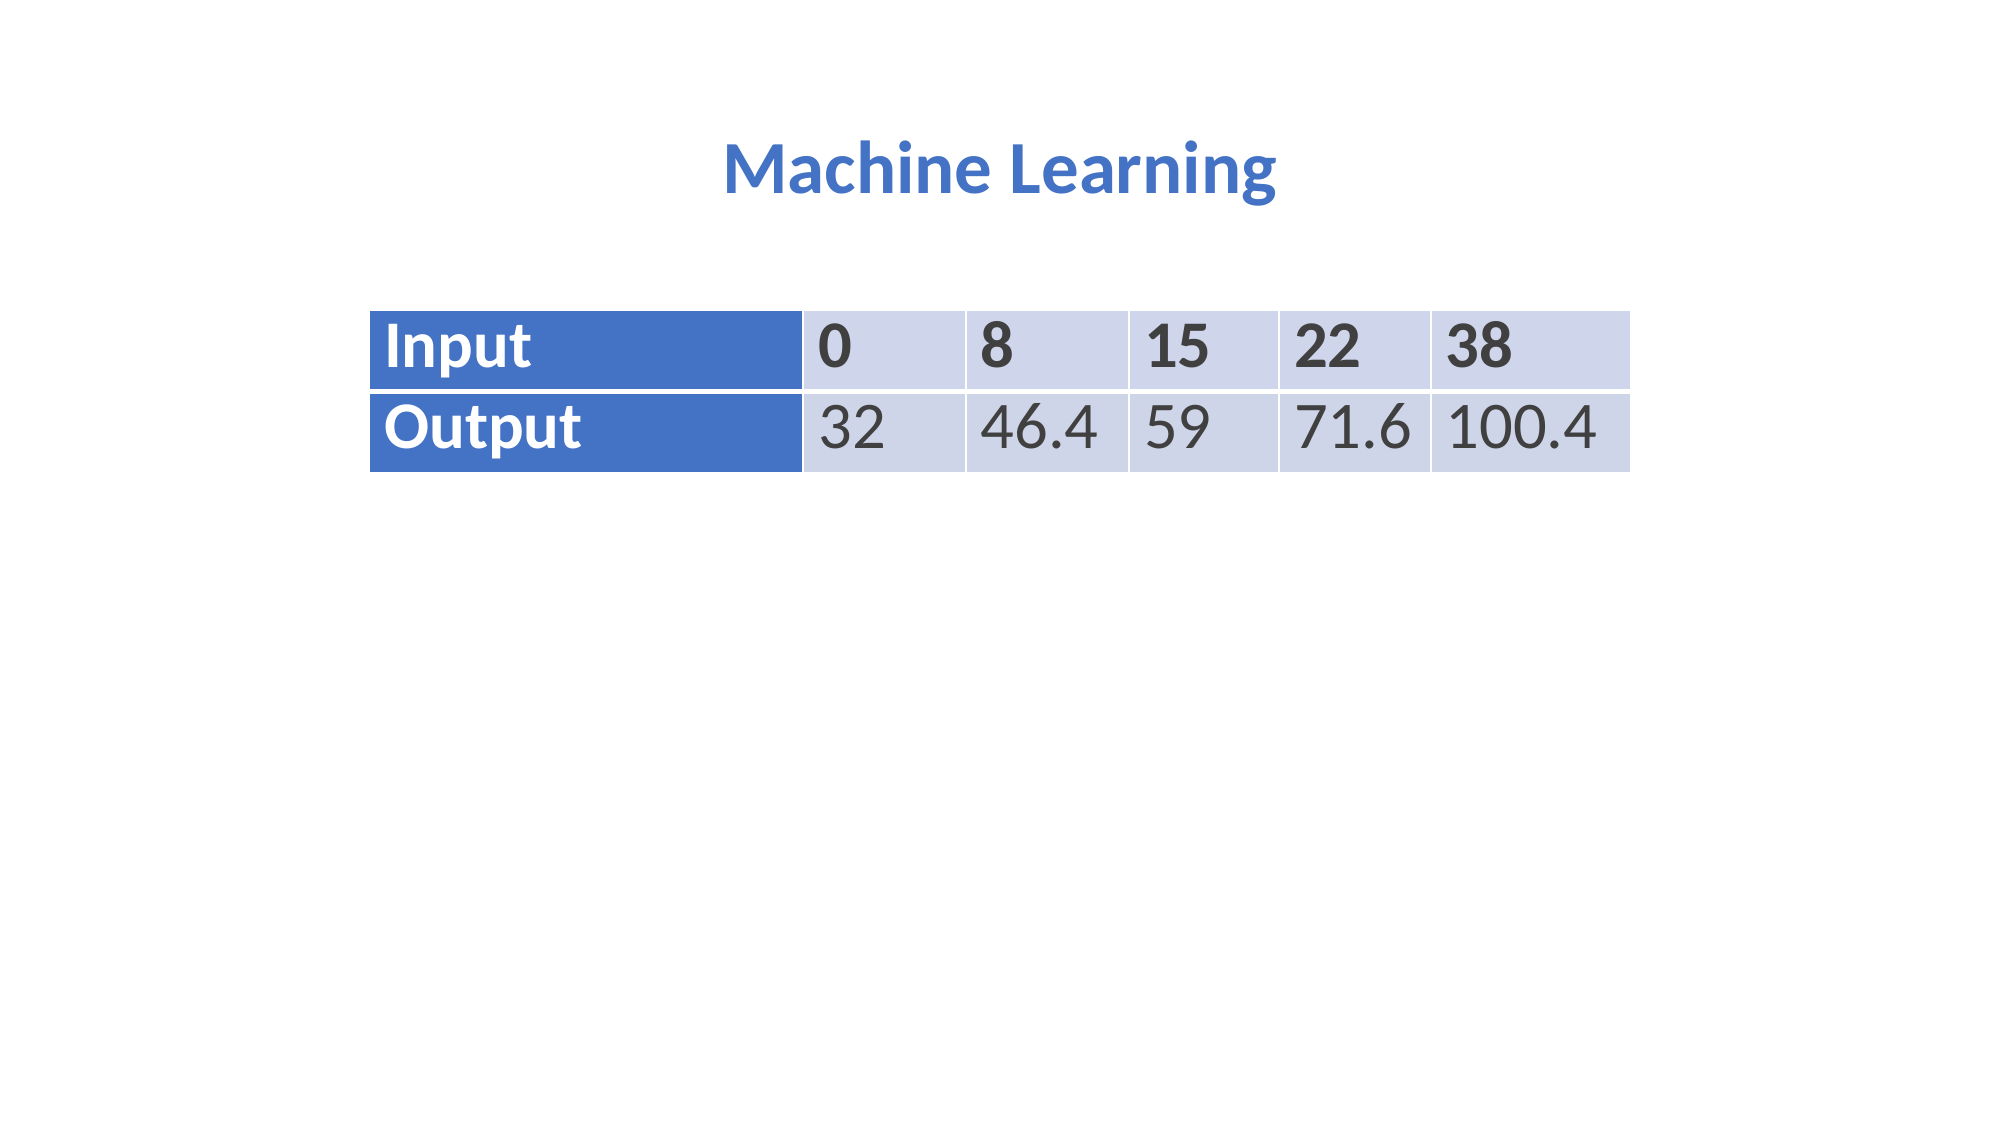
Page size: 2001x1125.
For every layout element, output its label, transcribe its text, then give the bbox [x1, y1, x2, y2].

table_cell 59 [1130, 394, 1278, 472]
table_header 15 [1130, 311, 1278, 389]
text_box Machine Learning [447, 111, 1553, 217]
table_header 38 [1432, 311, 1630, 389]
table_header 8 [967, 311, 1128, 389]
table_header Input [370, 311, 802, 389]
table_header 22 [1280, 311, 1430, 389]
table_cell Output [370, 394, 802, 472]
table_cell 46.4 [967, 394, 1128, 472]
table_header 0 [804, 311, 965, 389]
table_cell 71.6 [1280, 394, 1430, 472]
table_cell 32 [804, 394, 965, 472]
table_cell 100.4 [1432, 394, 1630, 472]
